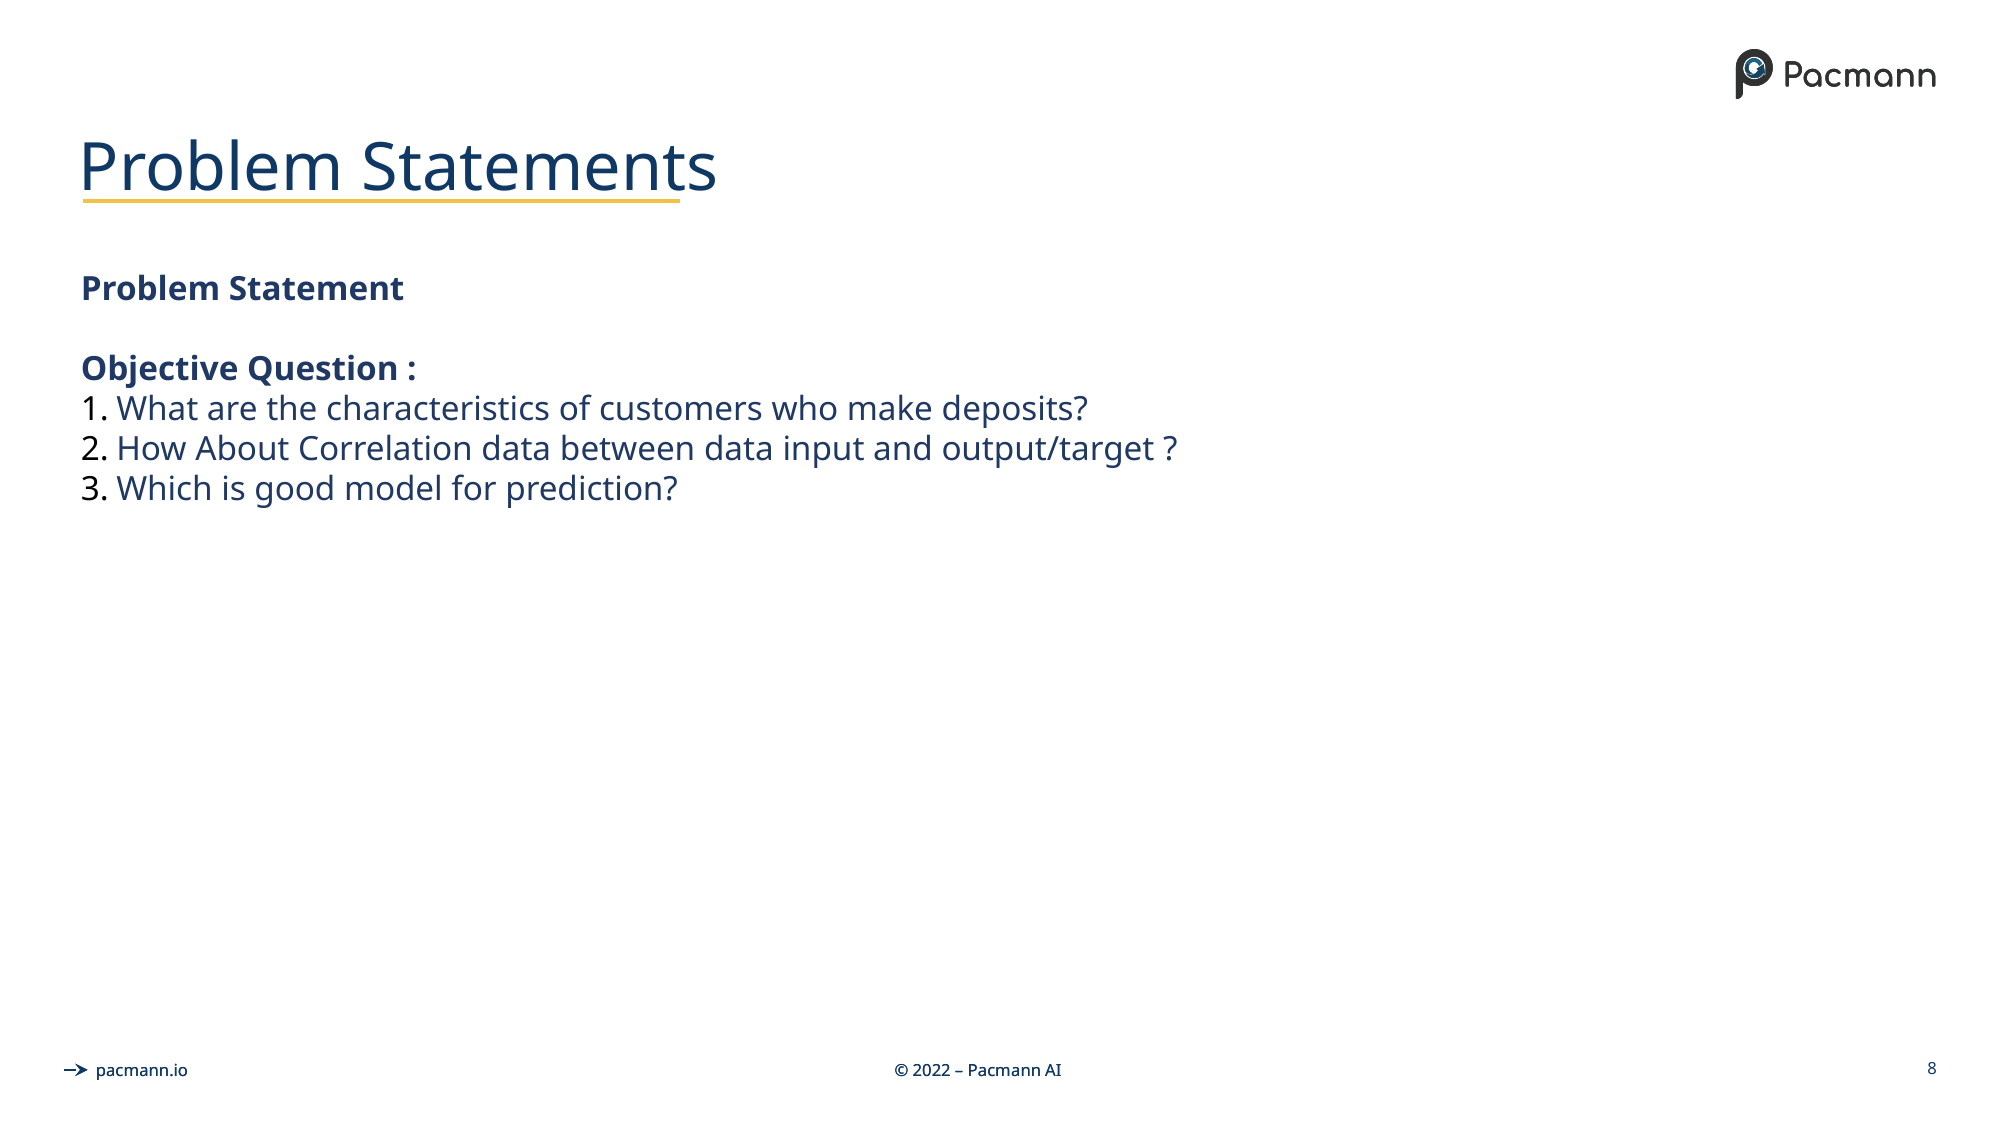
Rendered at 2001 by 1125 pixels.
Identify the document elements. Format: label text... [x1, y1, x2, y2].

title Problem Statements [63, 59, 1935, 278]
picture [1707, 36, 1966, 112]
text_box Problem Statement Objective Question : What are the characteristics of customers who make deposits? How About Correlation data between data input and output/target ? Which is good model for prediction? [65, 259, 1934, 515]
